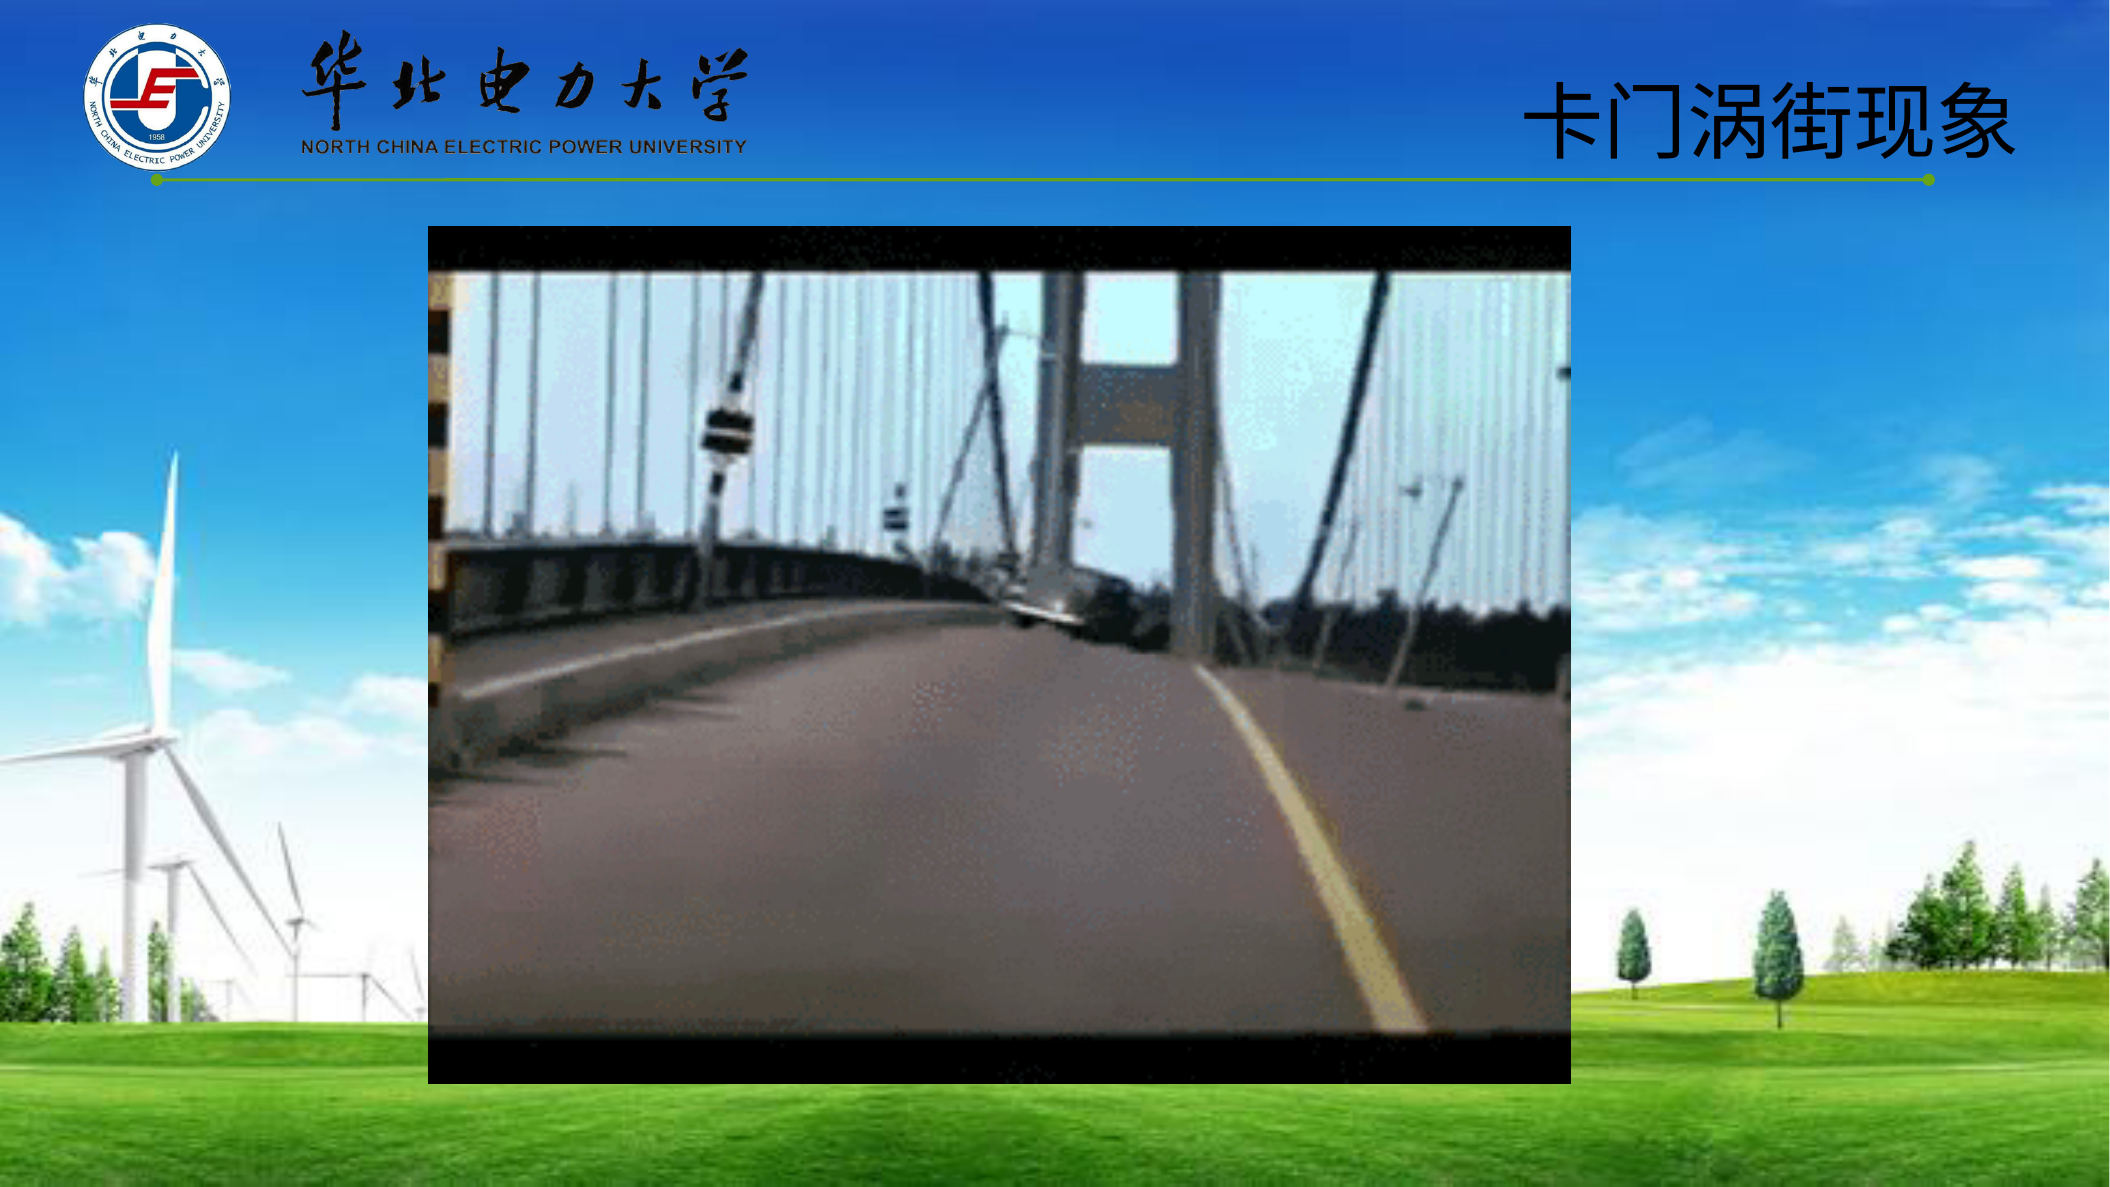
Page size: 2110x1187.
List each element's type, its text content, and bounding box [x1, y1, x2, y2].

text_box 卡门涡街现象 [1362, 73, 2036, 175]
text_box [150, 173, 1936, 187]
picture [0, 0, 2110, 1187]
